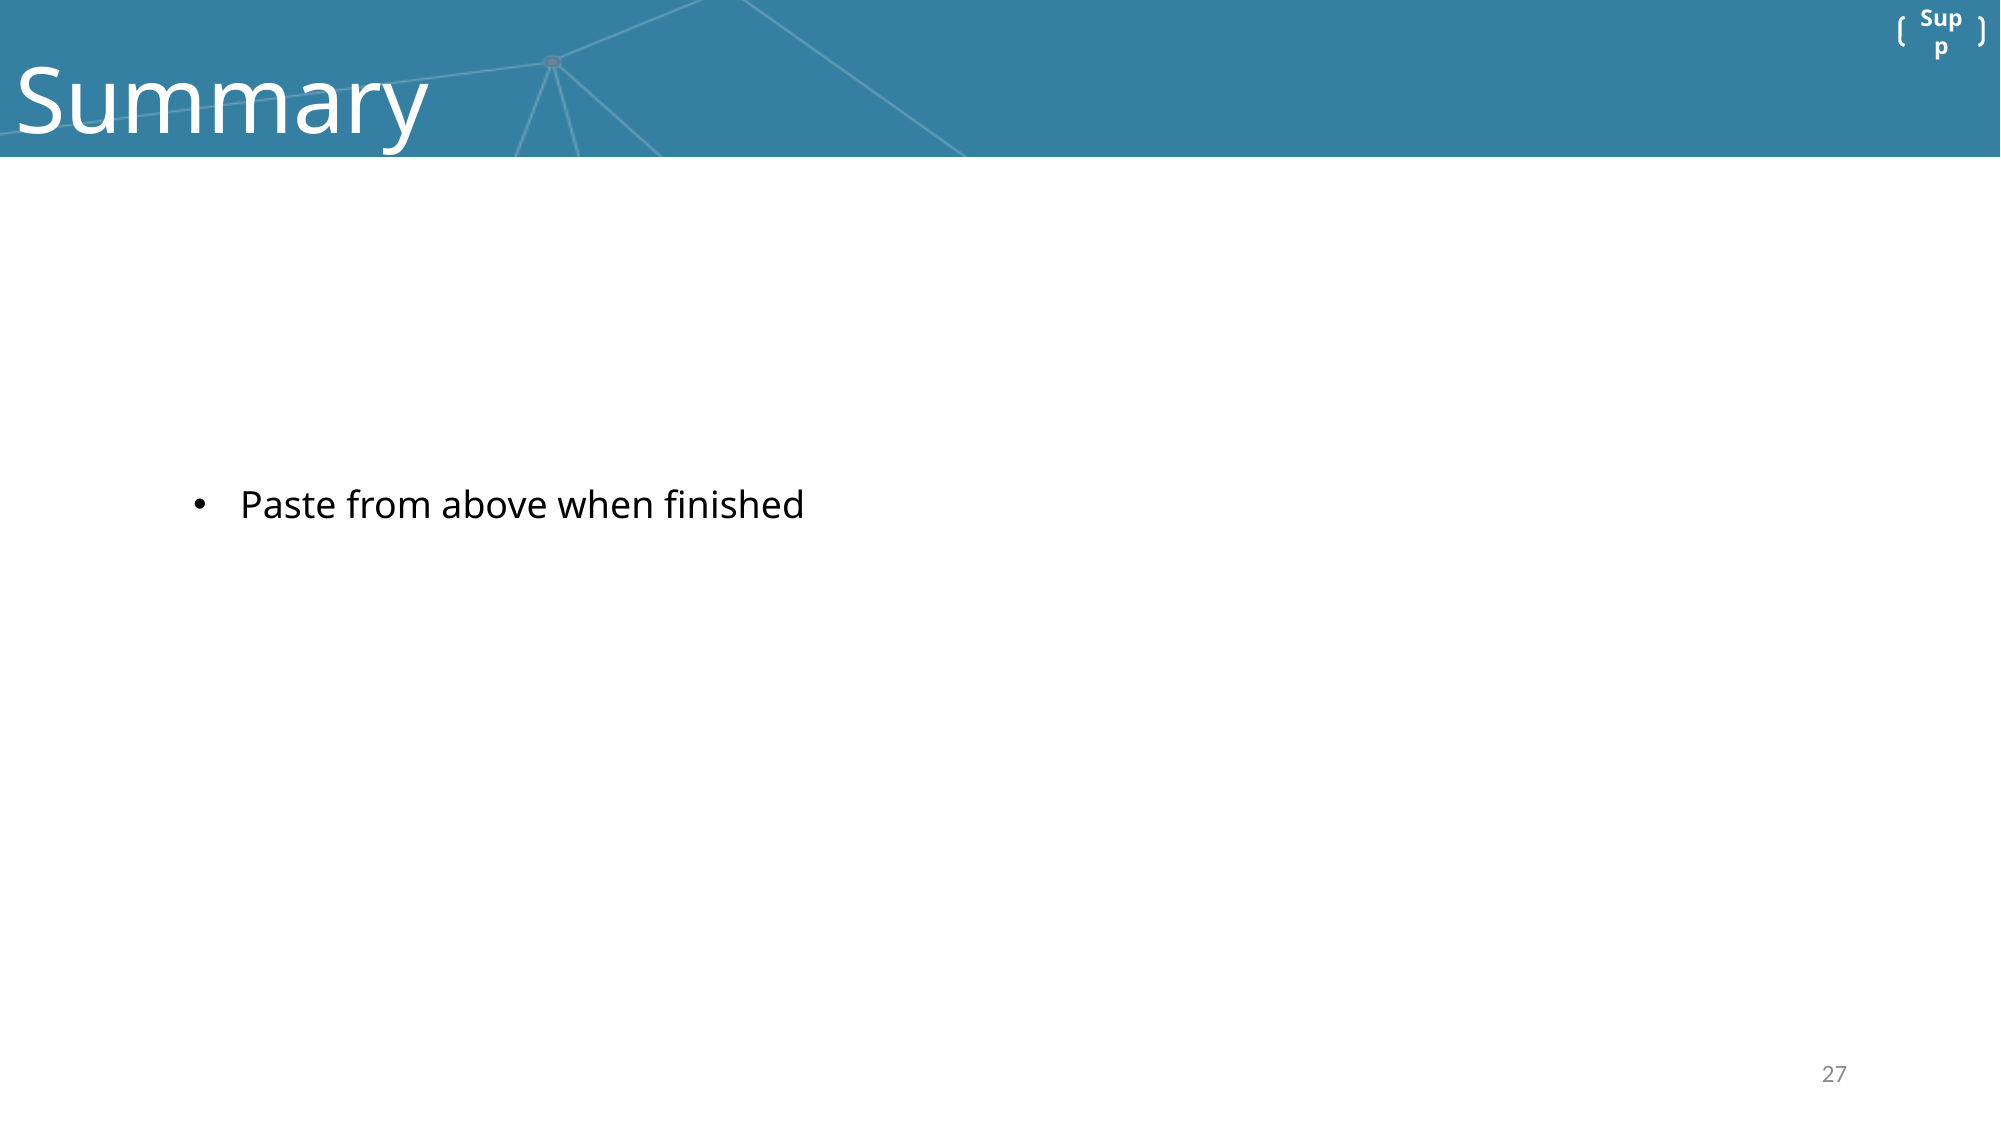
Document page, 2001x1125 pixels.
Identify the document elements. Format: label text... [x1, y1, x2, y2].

slide_number 27 [1412, 1042, 1863, 1103]
text_box Paste from above when finished [178, 473, 962, 534]
title Summary [0, 22, 1725, 154]
